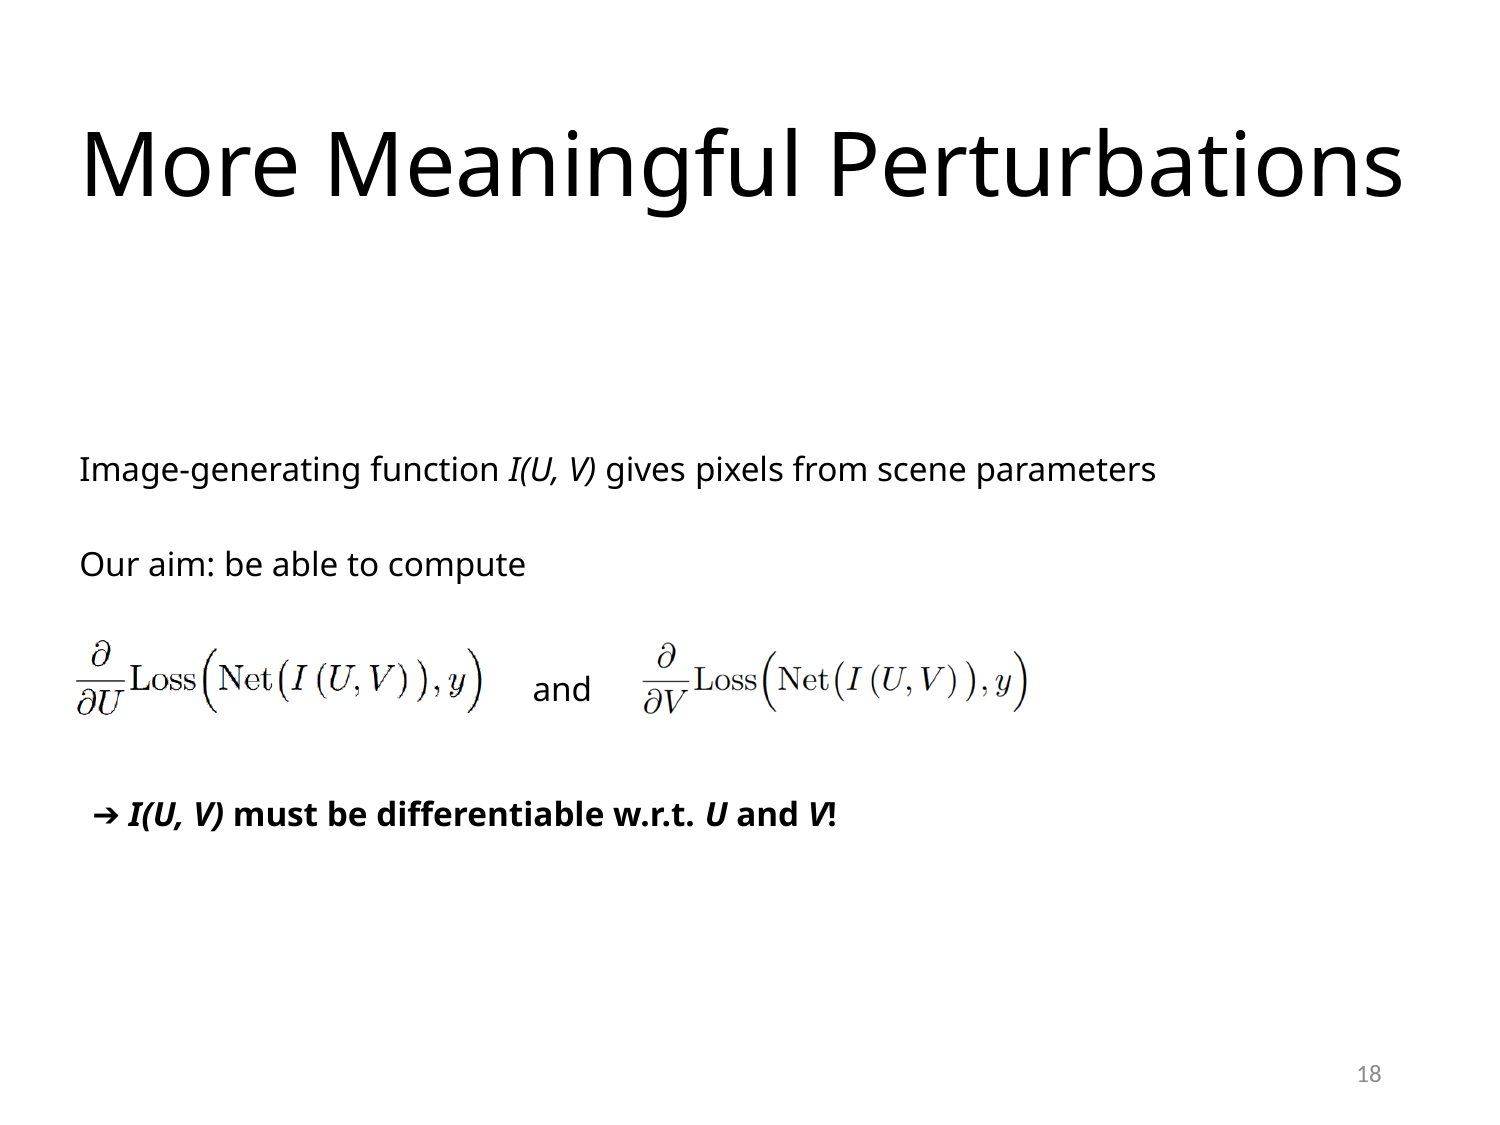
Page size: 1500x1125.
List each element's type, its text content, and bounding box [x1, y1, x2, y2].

text_box and [498, 640, 627, 716]
text_box Image-generating function I(U, V) gives pixels from scene parameters [64, 421, 1293, 496]
text_box ➔ I(U, V) must be differentiable w.r.t. U and V! [77, 765, 1306, 841]
picture [642, 642, 1027, 714]
slide_number 18 [1059, 1042, 1397, 1103]
picture [64, 629, 498, 727]
text_box Our aim: be able to compute [64, 515, 1293, 591]
title More Meaningful Perturbations [64, 58, 1485, 276]
